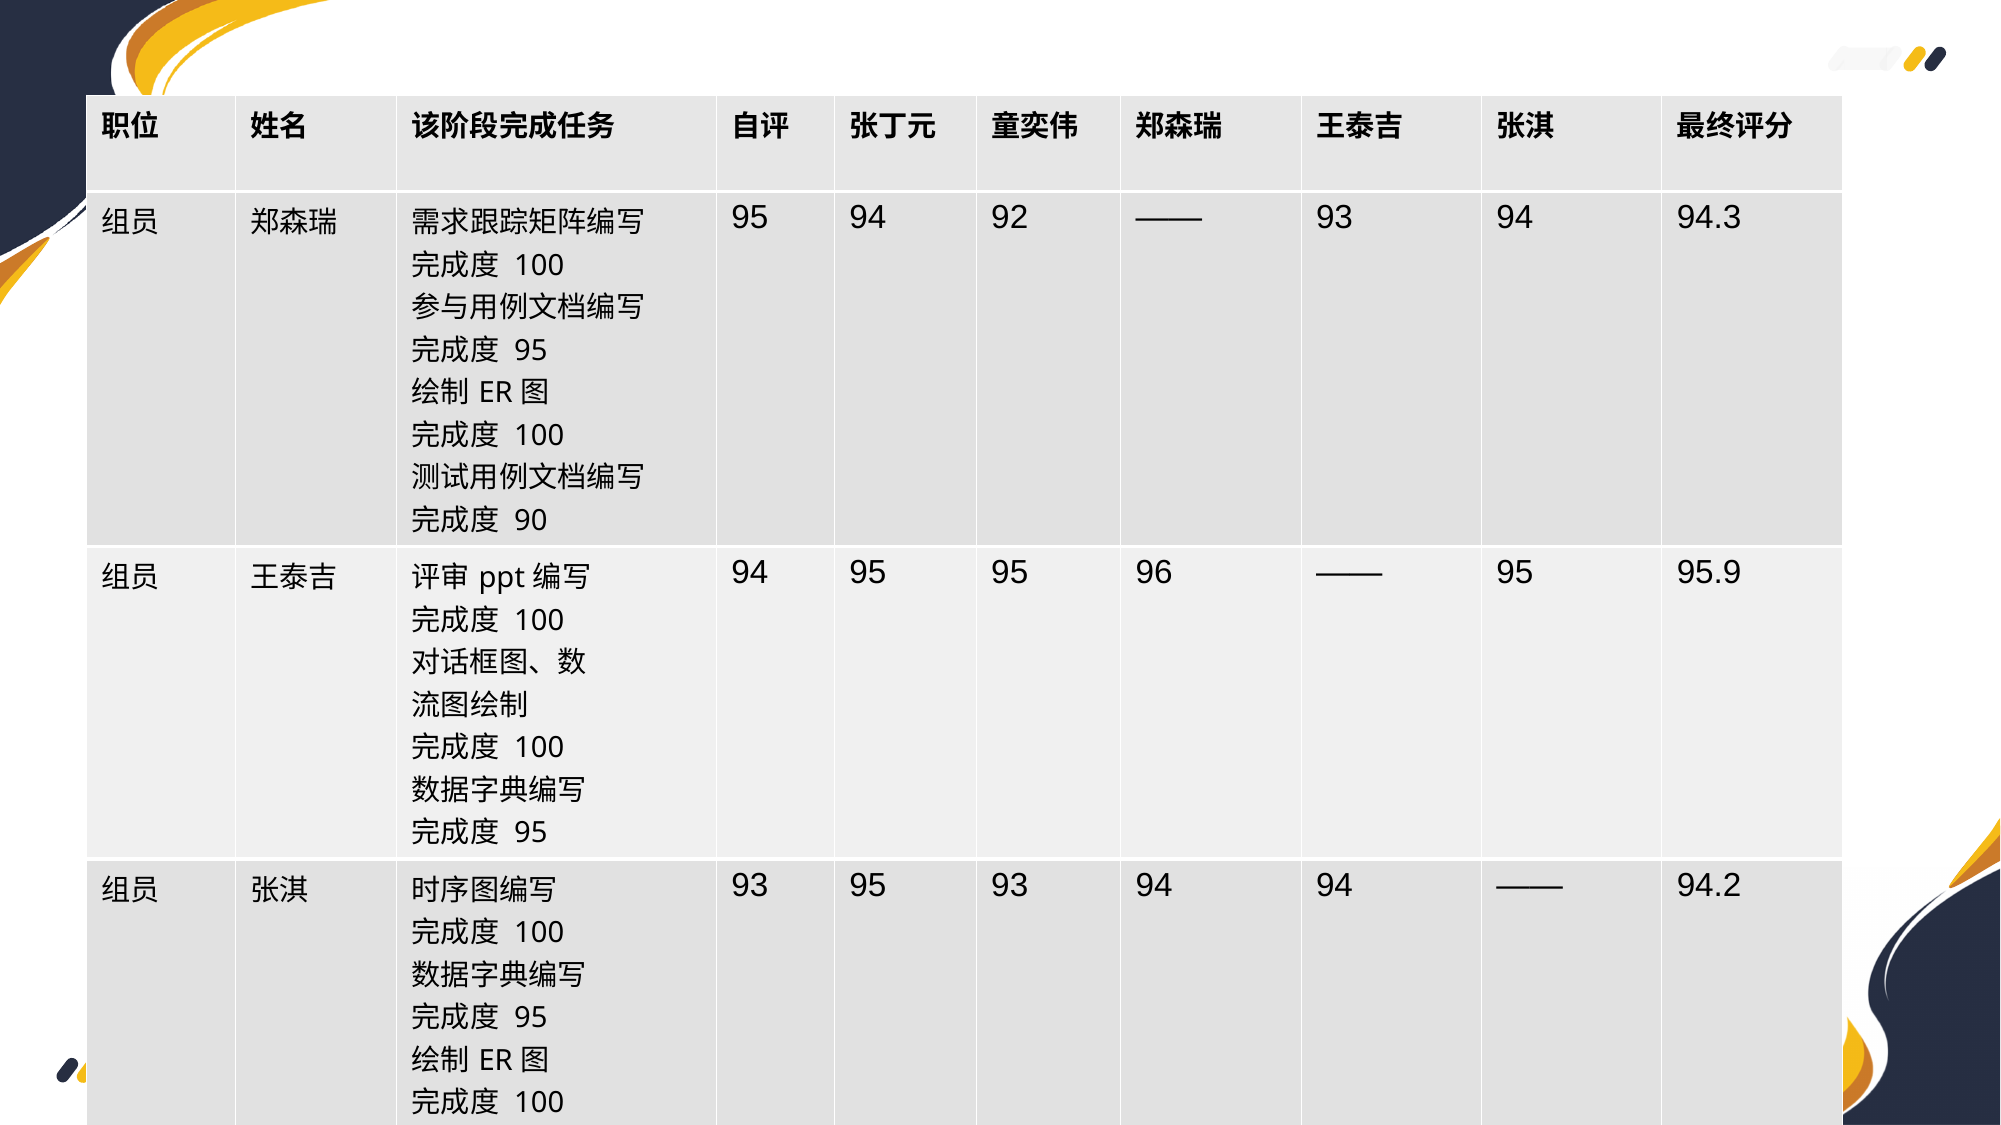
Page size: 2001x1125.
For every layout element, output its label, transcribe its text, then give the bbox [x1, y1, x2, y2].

table_cell 95 [1482, 548, 1661, 857]
table_header 最终评分 [1662, 96, 1842, 190]
table_cell 93 [717, 861, 834, 1125]
table_header 职位 [87, 96, 235, 190]
table_header 94.3 [1662, 193, 1842, 545]
table_header 郑森瑞 [236, 193, 396, 545]
table_header —— [1121, 193, 1301, 545]
table_header 94 [835, 193, 976, 545]
table_cell 评审ppt编写 完成度 100 对话框图、数 流图绘制 完成度 100 数据字典编写 完成度 95 [397, 548, 716, 857]
table_header 94 [1482, 193, 1661, 545]
table_cell 王泰吉 [236, 548, 396, 857]
table_header 组员 [87, 193, 235, 545]
table_header 张淇 [1482, 96, 1661, 190]
table_header 92 [977, 193, 1120, 545]
table_cell 组员 [87, 548, 235, 857]
table_cell 95 [835, 861, 976, 1125]
table_cell 94 [1302, 861, 1481, 1125]
table_cell 94 [717, 548, 834, 857]
table_cell 95.9 [1662, 548, 1842, 857]
table_header 95 [717, 193, 834, 545]
table_header 姓名 [236, 96, 396, 190]
table_cell 时序图编写 完成度 100 数据字典编写 完成度 95 绘制ER图 完成度 100 流程图编写 完成度 95 [397, 861, 716, 1125]
table_cell 93 [977, 861, 1120, 1125]
table_cell 96 [1121, 548, 1301, 857]
table_cell 张淇 [236, 861, 396, 1125]
table_cell 94 [1121, 861, 1301, 1125]
table_cell 组员 [87, 861, 235, 1125]
table_cell 95 [977, 548, 1120, 857]
table_cell 94.2 [1662, 861, 1842, 1125]
table_header 郑森瑞 [1121, 96, 1301, 190]
table_header 93 [1302, 193, 1481, 545]
table_header 童奕伟 [977, 96, 1120, 190]
table_header 张丁元 [835, 96, 976, 190]
table_header 王泰吉 [1302, 96, 1481, 190]
table_cell —— [1302, 548, 1481, 857]
picture [0, 0, 331, 258]
table_cell —— [1482, 861, 1661, 1125]
table_header 该阶段完成任务 [397, 96, 716, 190]
picture [1843, 868, 2000, 1125]
table_header 需求跟踪矩阵编写 完成度 100 参与用例文档编写 完成度 95 绘制ER图 完成度 100 测试用例文档编写 完成度 90 [397, 193, 716, 545]
table_cell 95 [835, 548, 976, 857]
table_header 自评 [717, 96, 834, 190]
